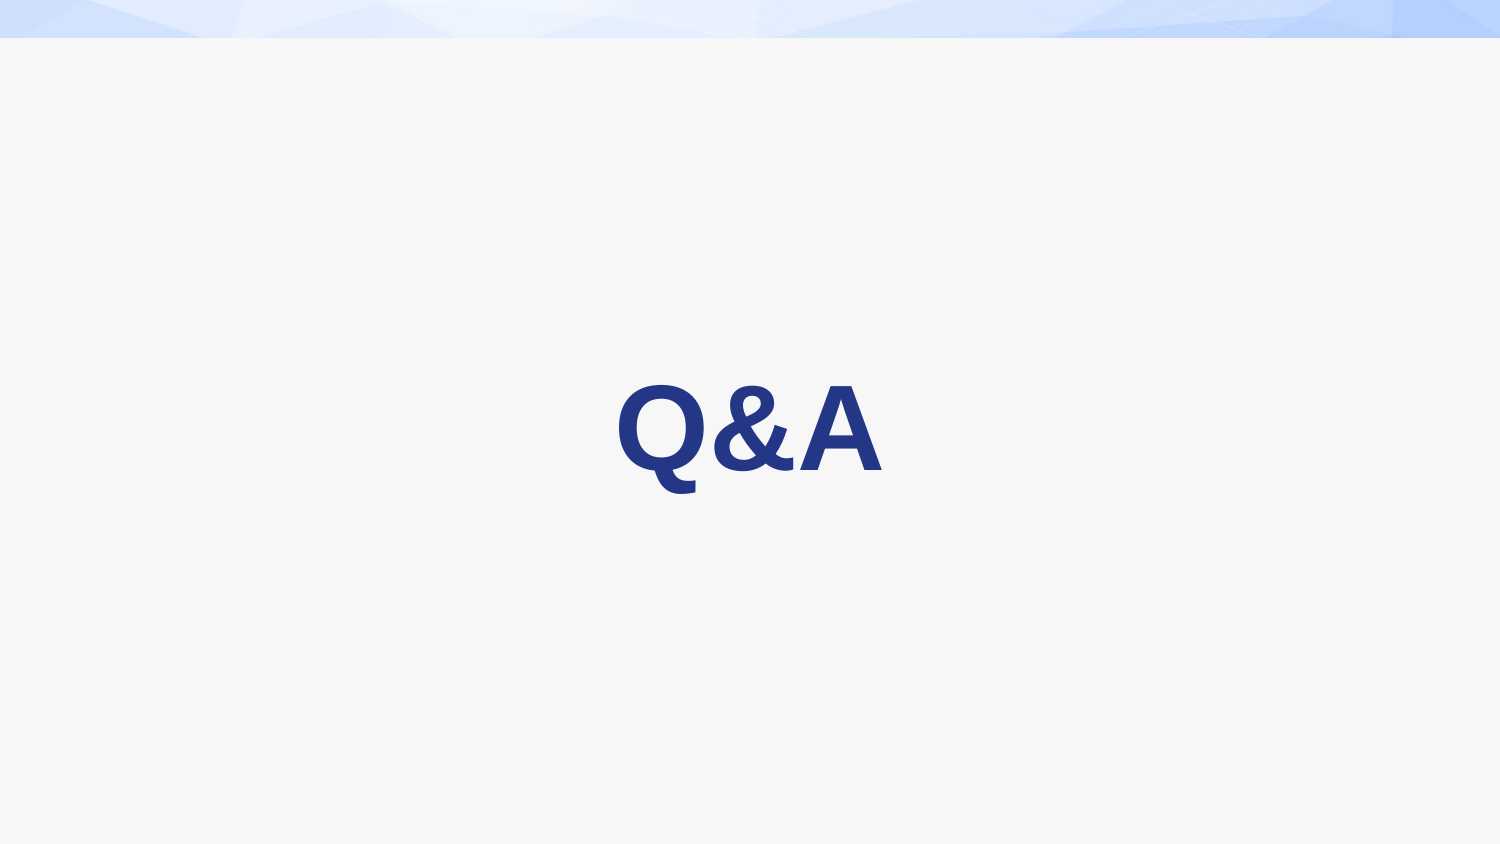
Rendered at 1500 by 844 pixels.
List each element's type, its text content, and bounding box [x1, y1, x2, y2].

title Q&A [462, 262, 1038, 581]
picture [0, 0, 1500, 38]
